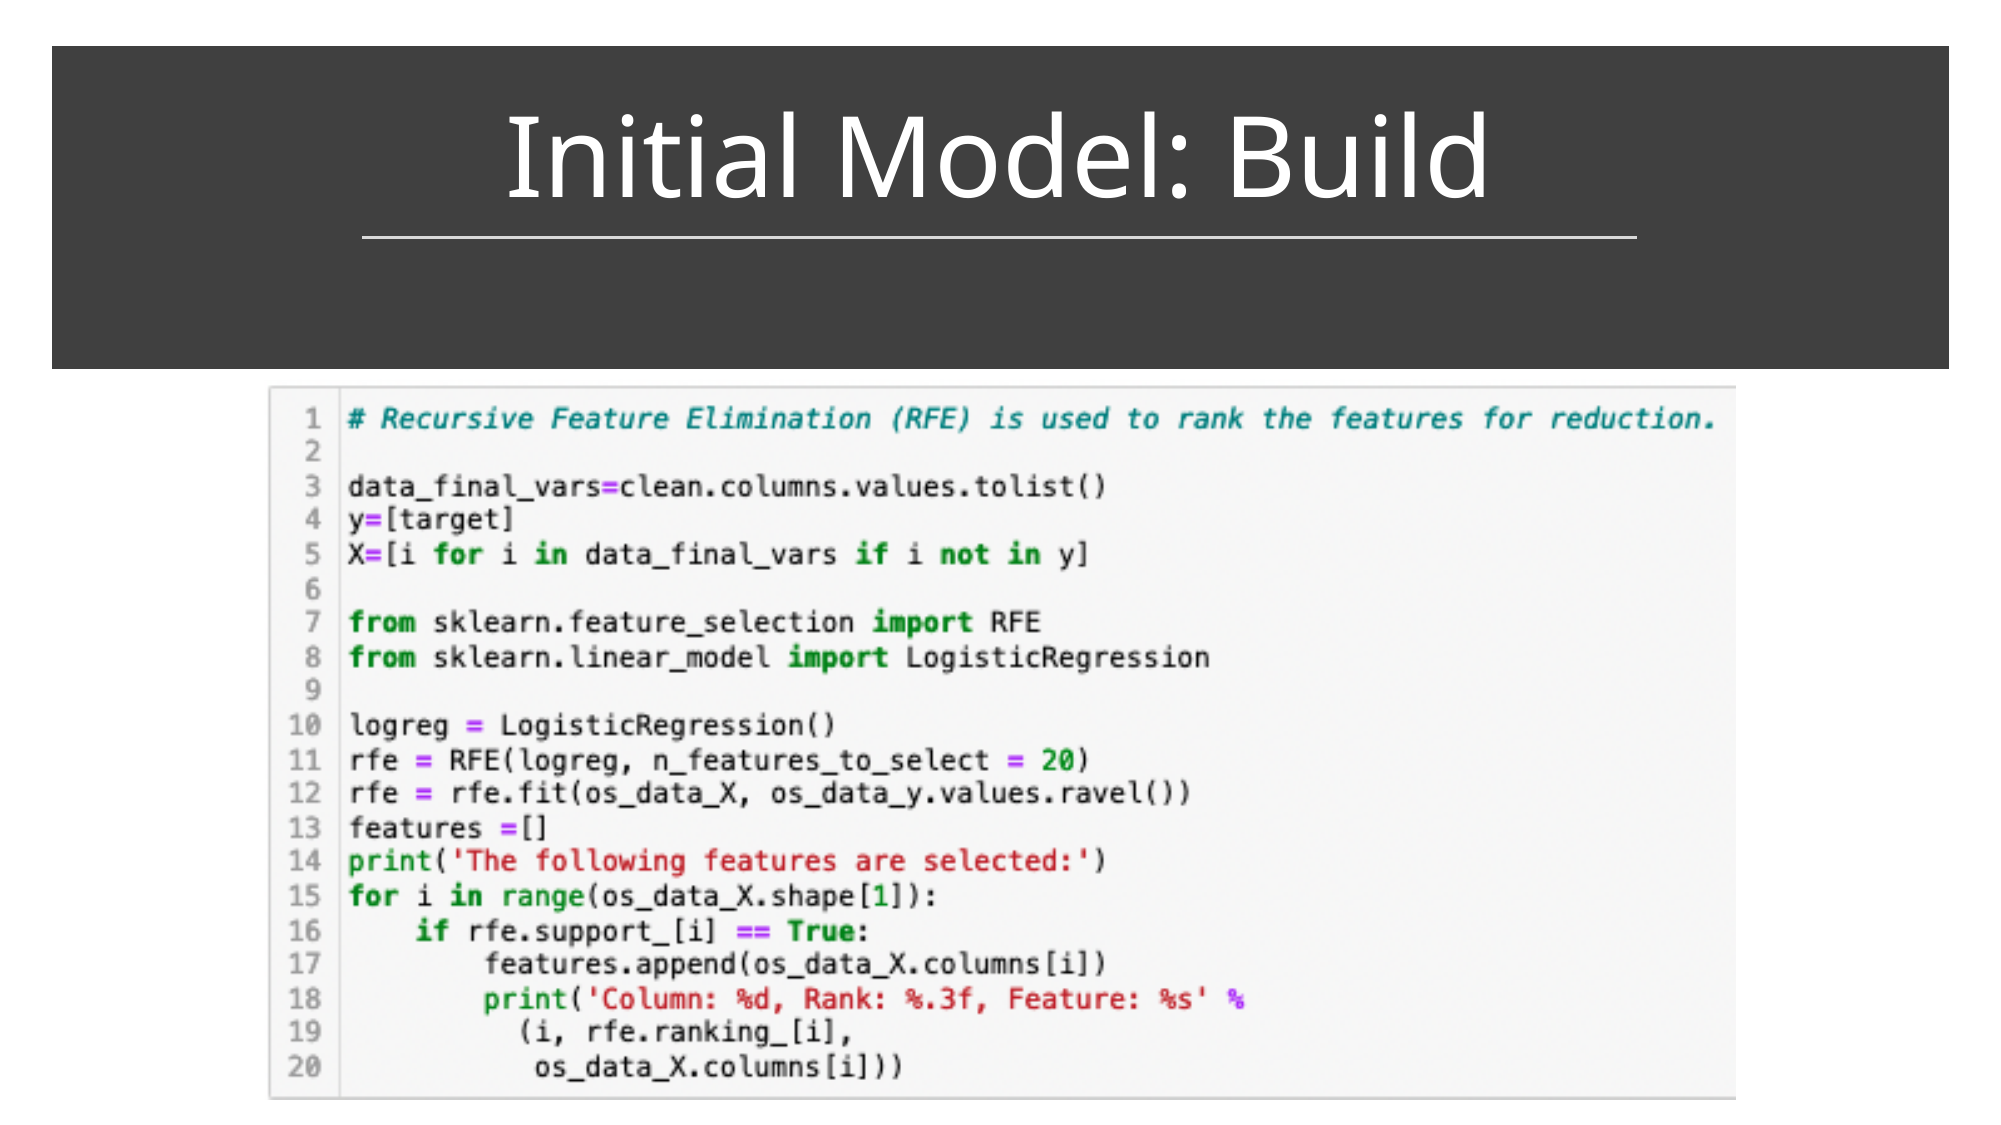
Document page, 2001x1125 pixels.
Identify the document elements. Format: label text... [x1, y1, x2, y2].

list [264, 378, 1736, 1100]
title Initial Model: Build [86, 76, 1914, 230]
text_box [61, 55, 1939, 360]
